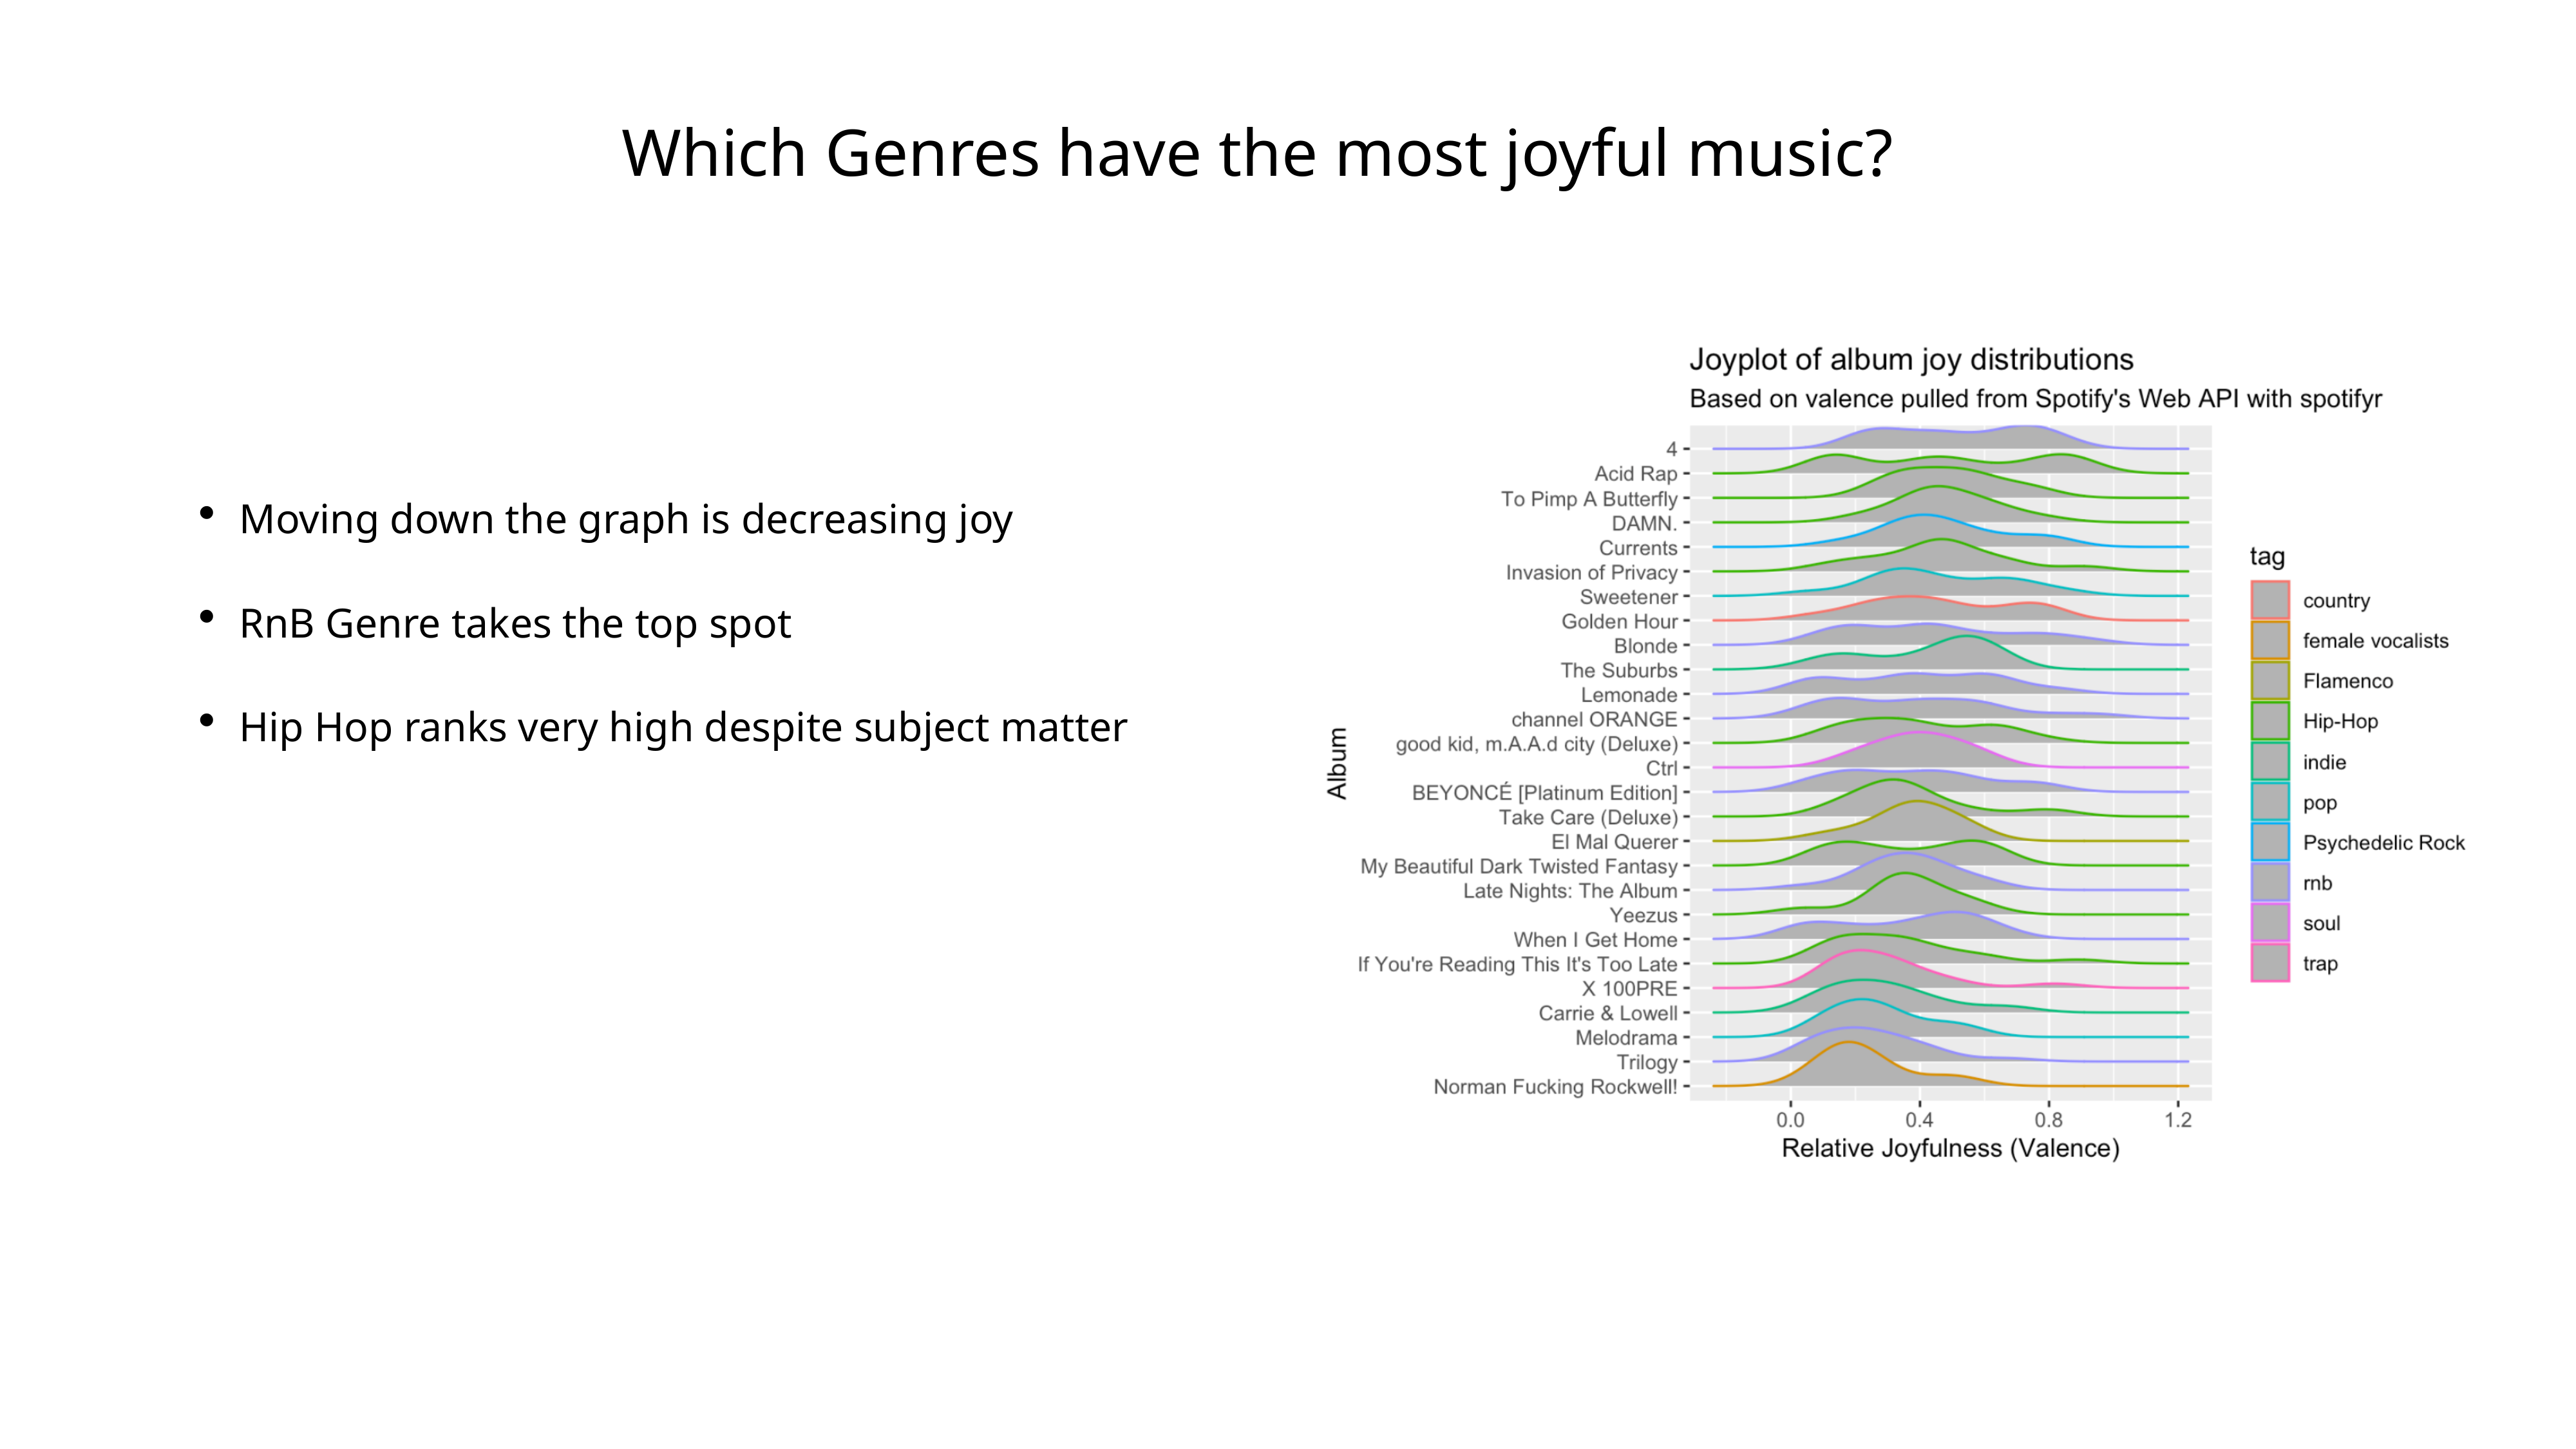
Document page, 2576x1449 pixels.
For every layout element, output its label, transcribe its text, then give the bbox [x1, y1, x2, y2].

picture [1262, 321, 2576, 1194]
text_box Which Genres have the most joyful music? [616, 115, 1900, 196]
text_box Moving down the graph is decreasing joy RnB Genre takes the top spot Hip Hop ranks very high despite subject matter [193, 493, 1190, 756]
